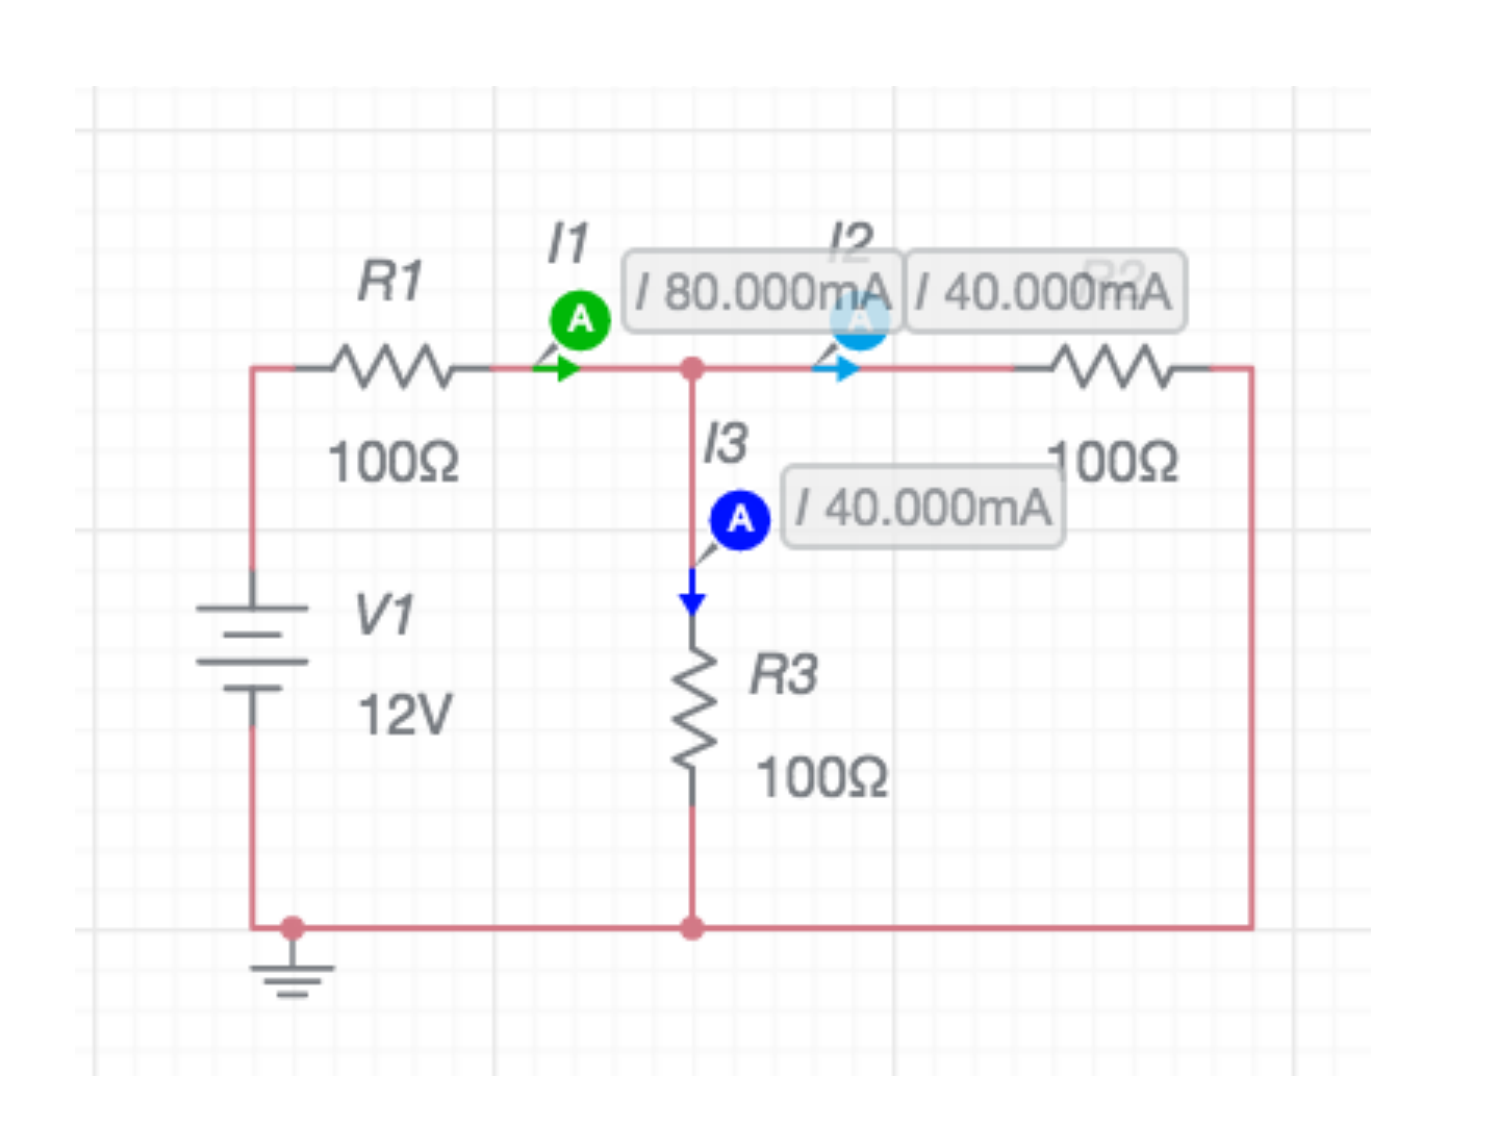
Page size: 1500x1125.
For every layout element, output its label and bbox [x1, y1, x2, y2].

picture [74, 86, 1371, 1077]
